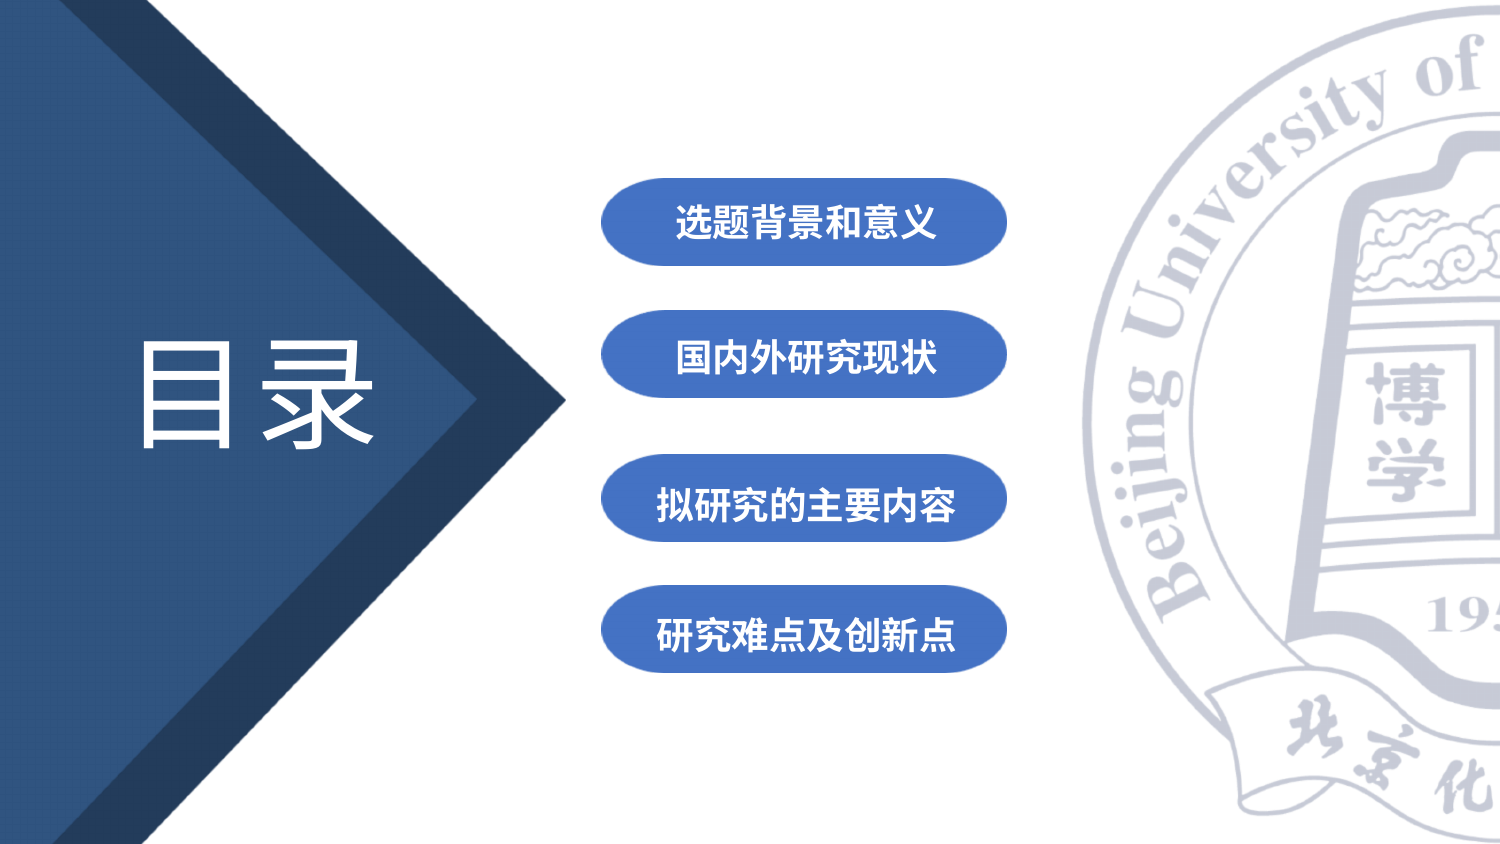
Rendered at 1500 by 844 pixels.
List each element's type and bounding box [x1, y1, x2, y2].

picture [0, 0, 566, 844]
picture [1062, 0, 1500, 844]
picture [601, 310, 1007, 398]
picture [601, 454, 1007, 542]
picture [601, 585, 1007, 673]
picture [601, 178, 1007, 266]
